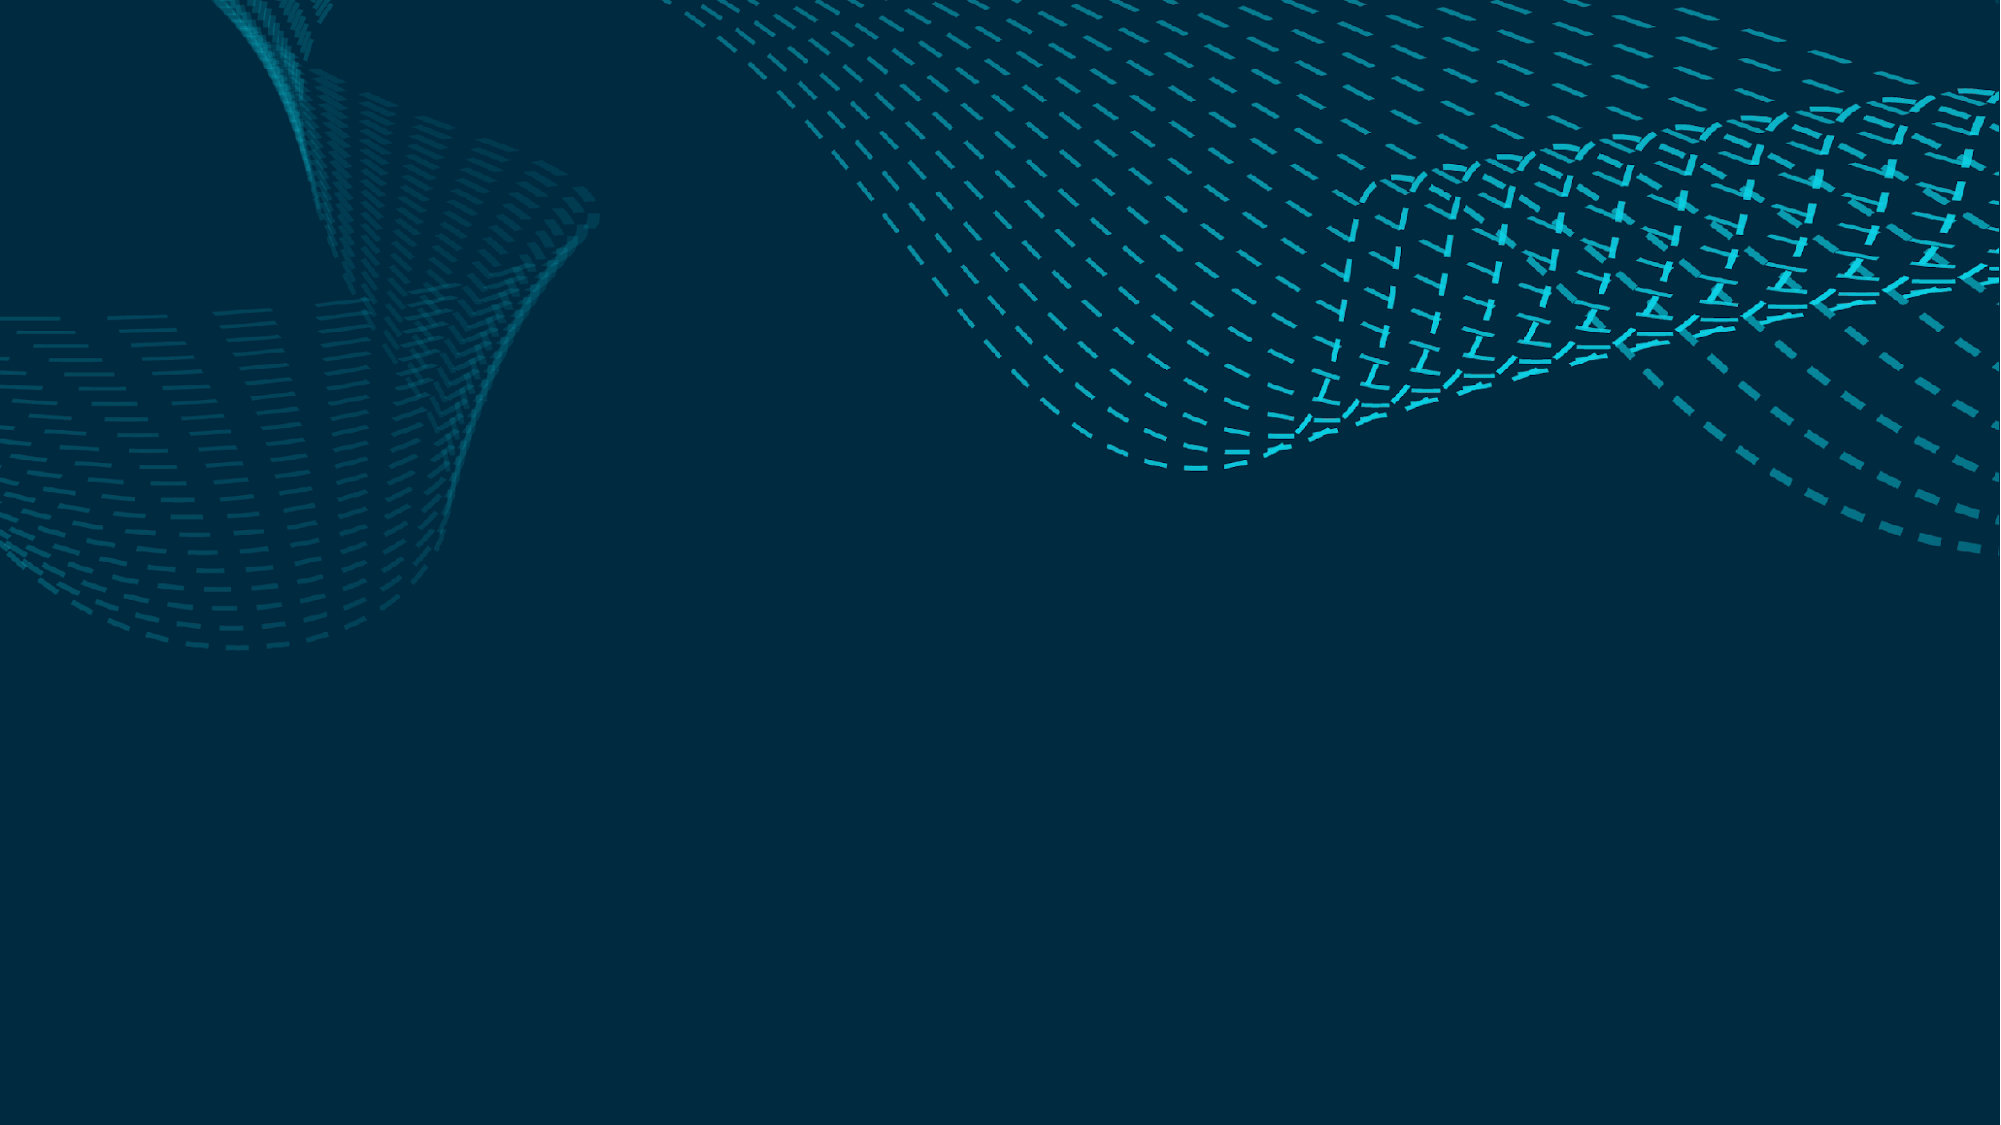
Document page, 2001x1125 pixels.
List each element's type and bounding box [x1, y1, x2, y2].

picture [1680, 9, 1698, 15]
picture [1315, 418, 1339, 423]
picture [1406, 398, 1439, 410]
picture [1865, 116, 1893, 129]
picture [1772, 408, 1787, 421]
picture [1922, 535, 1929, 541]
picture [1415, 274, 1448, 296]
picture [1519, 38, 1533, 43]
picture [1409, 119, 1421, 124]
picture [1637, 297, 1672, 320]
picture [1655, 154, 1697, 176]
picture [1936, 181, 1966, 201]
picture [1171, 122, 1193, 137]
picture [1713, 185, 1729, 191]
picture [1638, 174, 1661, 189]
picture [1293, 31, 1306, 37]
picture [1921, 493, 1930, 501]
picture [1844, 192, 1890, 215]
picture [1701, 245, 1739, 269]
picture [1501, 31, 1518, 38]
picture [1134, 172, 1150, 184]
picture [1145, 103, 1154, 110]
picture [1003, 137, 1014, 148]
picture [1878, 415, 1899, 432]
picture [1442, 164, 1467, 172]
picture [1677, 38, 1716, 50]
picture [1457, 382, 1492, 396]
picture [1701, 15, 1712, 21]
picture [926, 45, 935, 53]
picture [1725, 134, 1751, 148]
picture [1212, 78, 1234, 91]
picture [1394, 46, 1422, 58]
picture [1988, 227, 1998, 232]
picture [1104, 76, 1113, 83]
picture [1524, 249, 1558, 275]
picture [1155, 316, 1167, 327]
picture [1151, 395, 1166, 407]
picture [1074, 422, 1091, 438]
picture [1882, 276, 1956, 303]
picture [1779, 170, 1832, 191]
picture [1841, 454, 1849, 460]
picture [1333, 190, 1358, 206]
picture [1700, 277, 1737, 307]
picture [1465, 373, 1494, 378]
picture [985, 31, 995, 38]
picture [1299, 95, 1324, 108]
picture [1868, 102, 1908, 115]
picture [1269, 384, 1293, 394]
picture [1444, 102, 1473, 115]
picture [1963, 214, 1987, 228]
picture [1120, 286, 1138, 303]
picture [1846, 328, 1866, 344]
picture [1309, 428, 1330, 441]
picture [1013, 370, 1028, 386]
picture [1519, 283, 1550, 308]
picture [1020, 283, 1035, 300]
picture [1348, 0, 1361, 7]
picture [1256, 140, 1274, 153]
picture [1120, 29, 1134, 37]
picture [1808, 79, 1833, 90]
picture [1342, 399, 1389, 418]
picture [1497, 151, 1535, 171]
picture [1752, 31, 1782, 42]
picture [906, 88, 914, 95]
picture [1392, 385, 1409, 403]
picture [1297, 129, 1322, 144]
picture [1041, 398, 1058, 414]
picture [1205, 186, 1227, 202]
picture [1412, 309, 1441, 334]
picture [1168, 52, 1183, 63]
picture [1848, 458, 1863, 468]
picture [1184, 444, 1206, 452]
picture [1318, 299, 1347, 321]
picture [789, 48, 798, 54]
picture [906, 122, 918, 131]
picture [1342, 118, 1367, 135]
picture [1278, 276, 1299, 291]
picture [1610, 107, 1641, 119]
picture [1707, 214, 1747, 238]
picture [1341, 22, 1364, 34]
picture [1464, 164, 1476, 182]
picture [1022, 27, 1032, 33]
picture [1548, 115, 1577, 129]
picture [1075, 5, 1084, 11]
picture [1062, 236, 1074, 246]
picture [1338, 154, 1355, 165]
picture [1365, 286, 1396, 309]
picture [1067, 196, 1078, 205]
picture [1837, 259, 1879, 281]
picture [1745, 247, 1767, 265]
picture [1569, 57, 1587, 67]
picture [1000, 263, 1008, 271]
picture [1618, 15, 1650, 27]
picture [1292, 165, 1316, 179]
picture [1257, 104, 1278, 118]
picture [957, 309, 972, 327]
picture [1769, 153, 1793, 168]
picture [824, 76, 832, 84]
picture [1823, 52, 1849, 62]
picture [1842, 394, 1853, 401]
picture [1540, 165, 1561, 178]
picture [1954, 401, 1963, 408]
picture [1443, 9, 1464, 18]
picture [1465, 297, 1494, 321]
picture [1468, 261, 1502, 284]
picture [1025, 200, 1043, 218]
picture [1708, 353, 1727, 373]
picture [1651, 190, 1698, 213]
picture [1882, 97, 1915, 104]
picture [917, 171, 926, 178]
picture [1059, 113, 1075, 126]
picture [1061, 151, 1079, 167]
picture [1851, 398, 1863, 408]
picture [1171, 87, 1191, 101]
picture [1188, 341, 1210, 355]
picture [936, 113, 950, 128]
picture [1916, 438, 1932, 449]
picture [1145, 428, 1166, 440]
picture [1613, 328, 1669, 358]
picture [1918, 183, 1948, 205]
picture [1933, 116, 1984, 134]
picture [937, 152, 943, 159]
picture [1484, 175, 1506, 189]
picture [1361, 61, 1373, 66]
picture [986, 59, 1000, 69]
picture [994, 212, 1012, 228]
picture [1160, 20, 1170, 27]
picture [1837, 106, 1857, 123]
picture [1957, 88, 1998, 102]
picture [1388, 145, 1414, 158]
picture [1209, 149, 1233, 164]
picture [859, 109, 866, 117]
picture [996, 173, 1013, 187]
picture [1111, 370, 1131, 384]
picture [885, 216, 895, 229]
picture [1295, 415, 1312, 434]
picture [1959, 460, 1976, 471]
picture [1701, 122, 1722, 141]
picture [1148, 355, 1169, 369]
picture [1103, 145, 1117, 156]
picture [1244, 212, 1266, 227]
picture [1680, 260, 1712, 279]
picture [1323, 260, 1352, 283]
picture [1644, 370, 1662, 386]
picture [1589, 202, 1633, 224]
picture [1360, 358, 1389, 391]
picture [1741, 302, 1806, 332]
picture [1224, 427, 1250, 436]
picture [1079, 342, 1097, 357]
picture [1108, 113, 1118, 119]
picture [1360, 182, 1377, 202]
picture [1836, 251, 1876, 260]
picture [1839, 292, 1879, 296]
picture [1529, 212, 1574, 235]
picture [1053, 271, 1069, 286]
picture [1343, 218, 1359, 243]
picture [1107, 408, 1127, 421]
picture [1249, 10, 1258, 15]
picture [1185, 378, 1206, 391]
picture [1881, 353, 1902, 370]
picture [1508, 5, 1527, 13]
picture [1448, 39, 1460, 46]
picture [1819, 116, 1832, 124]
picture [883, 133, 892, 142]
picture [1701, 317, 1734, 322]
picture [1270, 350, 1293, 363]
picture [1250, 38, 1261, 44]
picture [1776, 341, 1795, 357]
picture [1888, 225, 1910, 240]
picture [1108, 444, 1127, 456]
picture [1770, 236, 1806, 257]
picture [1599, 155, 1623, 168]
picture [1184, 412, 1203, 422]
picture [991, 254, 1001, 261]
picture [1223, 119, 1234, 126]
picture [1910, 239, 1955, 268]
picture [840, 37, 853, 46]
picture [1395, 77, 1421, 90]
picture [1576, 345, 1611, 350]
picture [1773, 203, 1817, 227]
picture [779, 92, 786, 100]
picture [1733, 115, 1770, 133]
picture [1283, 239, 1305, 253]
picture [1638, 257, 1673, 282]
picture [994, 96, 1003, 104]
picture [1465, 206, 1483, 222]
picture [1488, 158, 1514, 172]
picture [1411, 388, 1441, 393]
picture [1411, 341, 1440, 351]
picture [1964, 407, 1977, 416]
picture [832, 117, 840, 123]
picture [909, 246, 923, 265]
picture [1493, 124, 1523, 139]
picture [236, 20, 250, 32]
picture [1959, 263, 1998, 291]
picture [1225, 399, 1249, 409]
picture [1583, 237, 1619, 262]
picture [1674, 397, 1692, 414]
picture [1093, 220, 1105, 232]
picture [1571, 353, 1607, 366]
picture [1720, 144, 1763, 165]
picture [1316, 71, 1324, 76]
picture [1085, 11, 1096, 17]
picture [1677, 99, 1703, 112]
picture [1858, 125, 1908, 145]
picture [1076, 383, 1094, 399]
picture [1910, 97, 1932, 113]
picture [1420, 236, 1454, 257]
picture [1961, 544, 1974, 551]
picture [1123, 245, 1142, 263]
picture [1437, 133, 1466, 150]
picture [1808, 366, 1830, 383]
picture [1808, 490, 1827, 503]
picture [1023, 240, 1034, 253]
picture [1192, 302, 1213, 317]
picture [1663, 124, 1703, 142]
picture [1555, 84, 1584, 98]
picture [1435, 169, 1459, 183]
picture [1383, 180, 1407, 194]
picture [1794, 124, 1821, 137]
picture [1393, 111, 1410, 119]
picture [1292, 2, 1314, 13]
picture [962, 104, 973, 113]
picture [1637, 332, 1672, 336]
picture [1263, 443, 1292, 457]
picture [1205, 225, 1222, 240]
picture [1462, 326, 1471, 332]
picture [1942, 93, 1983, 106]
picture [1288, 202, 1311, 216]
picture [1430, 185, 1451, 200]
picture [928, 77, 939, 84]
picture [1957, 508, 1975, 513]
picture [1344, 53, 1361, 60]
picture [1083, 300, 1102, 316]
picture [910, 163, 916, 170]
picture [1198, 263, 1218, 278]
picture [1617, 273, 1636, 289]
picture [1578, 270, 1611, 293]
picture [1243, 253, 1261, 266]
picture [1045, 357, 1060, 371]
picture [1501, 60, 1530, 75]
picture [1535, 182, 1543, 187]
picture [1706, 425, 1725, 440]
picture [969, 273, 977, 283]
picture [1940, 106, 1970, 119]
picture [945, 9, 953, 14]
picture [877, 93, 892, 108]
picture [1312, 370, 1339, 394]
picture [1701, 164, 1726, 178]
picture [1854, 515, 1862, 520]
picture [1229, 328, 1252, 342]
picture [1741, 383, 1757, 399]
picture [996, 304, 1004, 315]
picture [1553, 341, 1574, 358]
picture [1315, 337, 1342, 362]
picture [1039, 132, 1046, 138]
picture [1226, 364, 1249, 378]
picture [1544, 175, 1573, 197]
picture [1087, 259, 1106, 275]
picture [1171, 26, 1184, 34]
picture [858, 183, 871, 196]
picture [887, 177, 898, 190]
picture [1615, 45, 1649, 57]
picture [1926, 148, 1985, 171]
picture [989, 297, 995, 304]
picture [1371, 246, 1401, 270]
picture [1612, 133, 1656, 151]
picture [1208, 46, 1223, 53]
picture [1441, 197, 1460, 220]
picture [1601, 139, 1626, 150]
picture [1736, 89, 1772, 101]
picture [1201, 14, 1212, 21]
picture [1612, 76, 1647, 88]
picture [1556, 283, 1571, 298]
picture [1048, 314, 1063, 329]
picture [1741, 58, 1776, 72]
picture [1308, 36, 1317, 42]
picture [1396, 17, 1418, 27]
picture [1518, 314, 1550, 348]
picture [1017, 327, 1032, 344]
picture [1519, 358, 1550, 364]
picture [1268, 434, 1295, 439]
picture [1519, 196, 1539, 211]
picture [1253, 70, 1279, 83]
picture [1224, 460, 1248, 469]
picture [937, 235, 952, 252]
picture [1815, 236, 1838, 251]
picture [1391, 172, 1426, 191]
picture [1133, 64, 1141, 70]
picture [1376, 208, 1407, 230]
picture [1767, 114, 1787, 131]
picture [1313, 394, 1334, 404]
picture [1136, 133, 1151, 146]
picture [1268, 412, 1294, 420]
picture [1447, 69, 1474, 82]
picture [1676, 315, 1735, 345]
picture [1464, 44, 1475, 52]
picture [1057, 78, 1073, 89]
picture [1498, 357, 1516, 374]
picture [1479, 186, 1515, 207]
picture [1771, 471, 1791, 485]
picture [1913, 133, 1940, 148]
picture [1273, 314, 1295, 328]
picture [1553, 142, 1593, 160]
picture [1811, 51, 1822, 55]
picture [1839, 145, 1864, 158]
picture [1299, 60, 1313, 70]
picture [1801, 106, 1842, 119]
picture [1644, 225, 1681, 252]
picture [1810, 289, 1876, 317]
picture [985, 340, 997, 355]
picture [1512, 368, 1549, 380]
picture [1233, 290, 1253, 303]
picture [1173, 161, 1183, 170]
picture [1096, 104, 1107, 113]
picture [251, 32, 272, 63]
picture [1167, 196, 1186, 212]
picture [1877, 71, 1918, 85]
picture [1880, 476, 1897, 486]
picture [1660, 145, 1686, 158]
picture [1249, 176, 1270, 191]
picture [1636, 288, 1672, 297]
picture [1732, 180, 1764, 202]
picture [1225, 451, 1250, 455]
picture [1680, 68, 1710, 80]
picture [1019, 51, 1028, 59]
picture [1789, 135, 1834, 155]
picture [1766, 262, 1806, 293]
picture [1129, 208, 1147, 223]
picture [809, 124, 819, 135]
picture [1916, 378, 1938, 393]
picture [1344, 86, 1372, 101]
picture [1922, 314, 1941, 332]
picture [1497, 93, 1528, 107]
picture [1569, 0, 1587, 7]
picture [1092, 70, 1102, 77]
picture [1464, 336, 1494, 361]
picture [1575, 300, 1610, 333]
picture [1849, 159, 1909, 182]
picture [1806, 434, 1826, 447]
picture [933, 277, 947, 295]
picture [1356, 413, 1386, 426]
picture [1059, 48, 1071, 56]
picture [910, 204, 920, 216]
picture [1914, 211, 1956, 233]
picture [1577, 185, 1596, 199]
picture [857, 141, 867, 154]
picture [974, 113, 982, 119]
picture [1737, 447, 1757, 463]
picture [1160, 236, 1182, 252]
picture [1185, 466, 1208, 471]
picture [1114, 328, 1133, 343]
picture [969, 145, 983, 158]
picture [1959, 340, 1978, 355]
picture [1841, 222, 1878, 246]
picture [964, 224, 980, 239]
picture [1593, 165, 1634, 185]
picture [1210, 113, 1223, 120]
picture [1428, 204, 1440, 212]
picture [1362, 321, 1389, 348]
picture [1144, 459, 1166, 468]
picture [268, 62, 301, 132]
picture [1475, 224, 1515, 249]
picture [1157, 275, 1177, 290]
picture [1565, 25, 1582, 33]
picture [1555, 52, 1569, 57]
picture [1481, 332, 1493, 337]
picture [1541, 149, 1571, 163]
picture [1412, 350, 1441, 375]
picture [1444, 370, 1461, 388]
